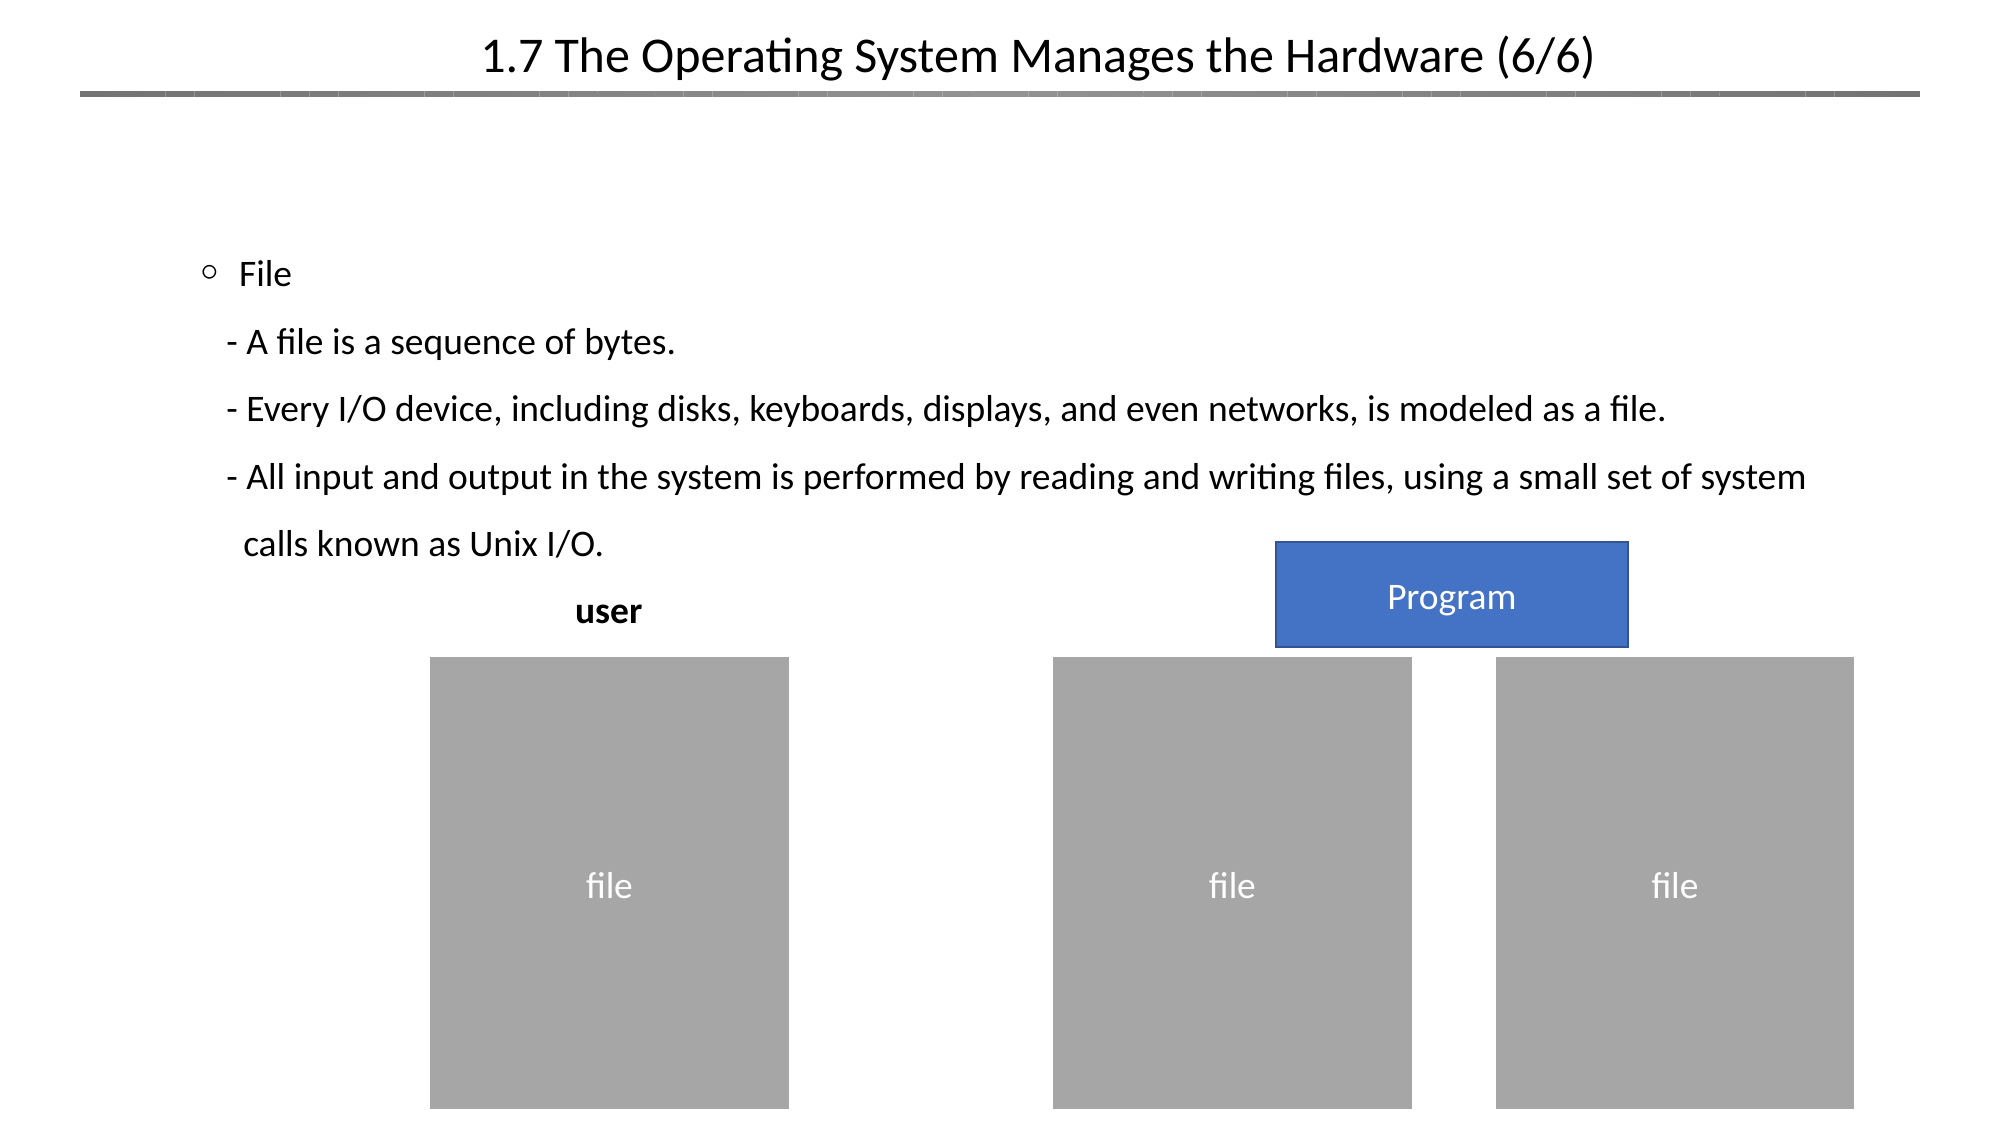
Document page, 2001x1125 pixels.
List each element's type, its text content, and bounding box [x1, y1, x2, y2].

picture [1052, 725, 1413, 1086]
picture [429, 725, 790, 1086]
picture [1499, 718, 1867, 1086]
text_box file [1051, 655, 1414, 1111]
text_box [78, 89, 1922, 99]
text_box 1.7 The Operating System Manages the Hardware (6/6) [465, 14, 1613, 90]
text_box user [560, 578, 659, 639]
text_box file [428, 655, 791, 1111]
text_box file [1494, 655, 1856, 1111]
text_box Program [1275, 541, 1629, 648]
text_box ￮ File - A file is a sequence of bytes. - Every I/O device, including disks, keyboards, displays, and even networks, is modeled as a file. - All input and output in the system is performed by reading and writing files, using a small set of system calls known as Unix I/O. [186, 219, 1867, 572]
